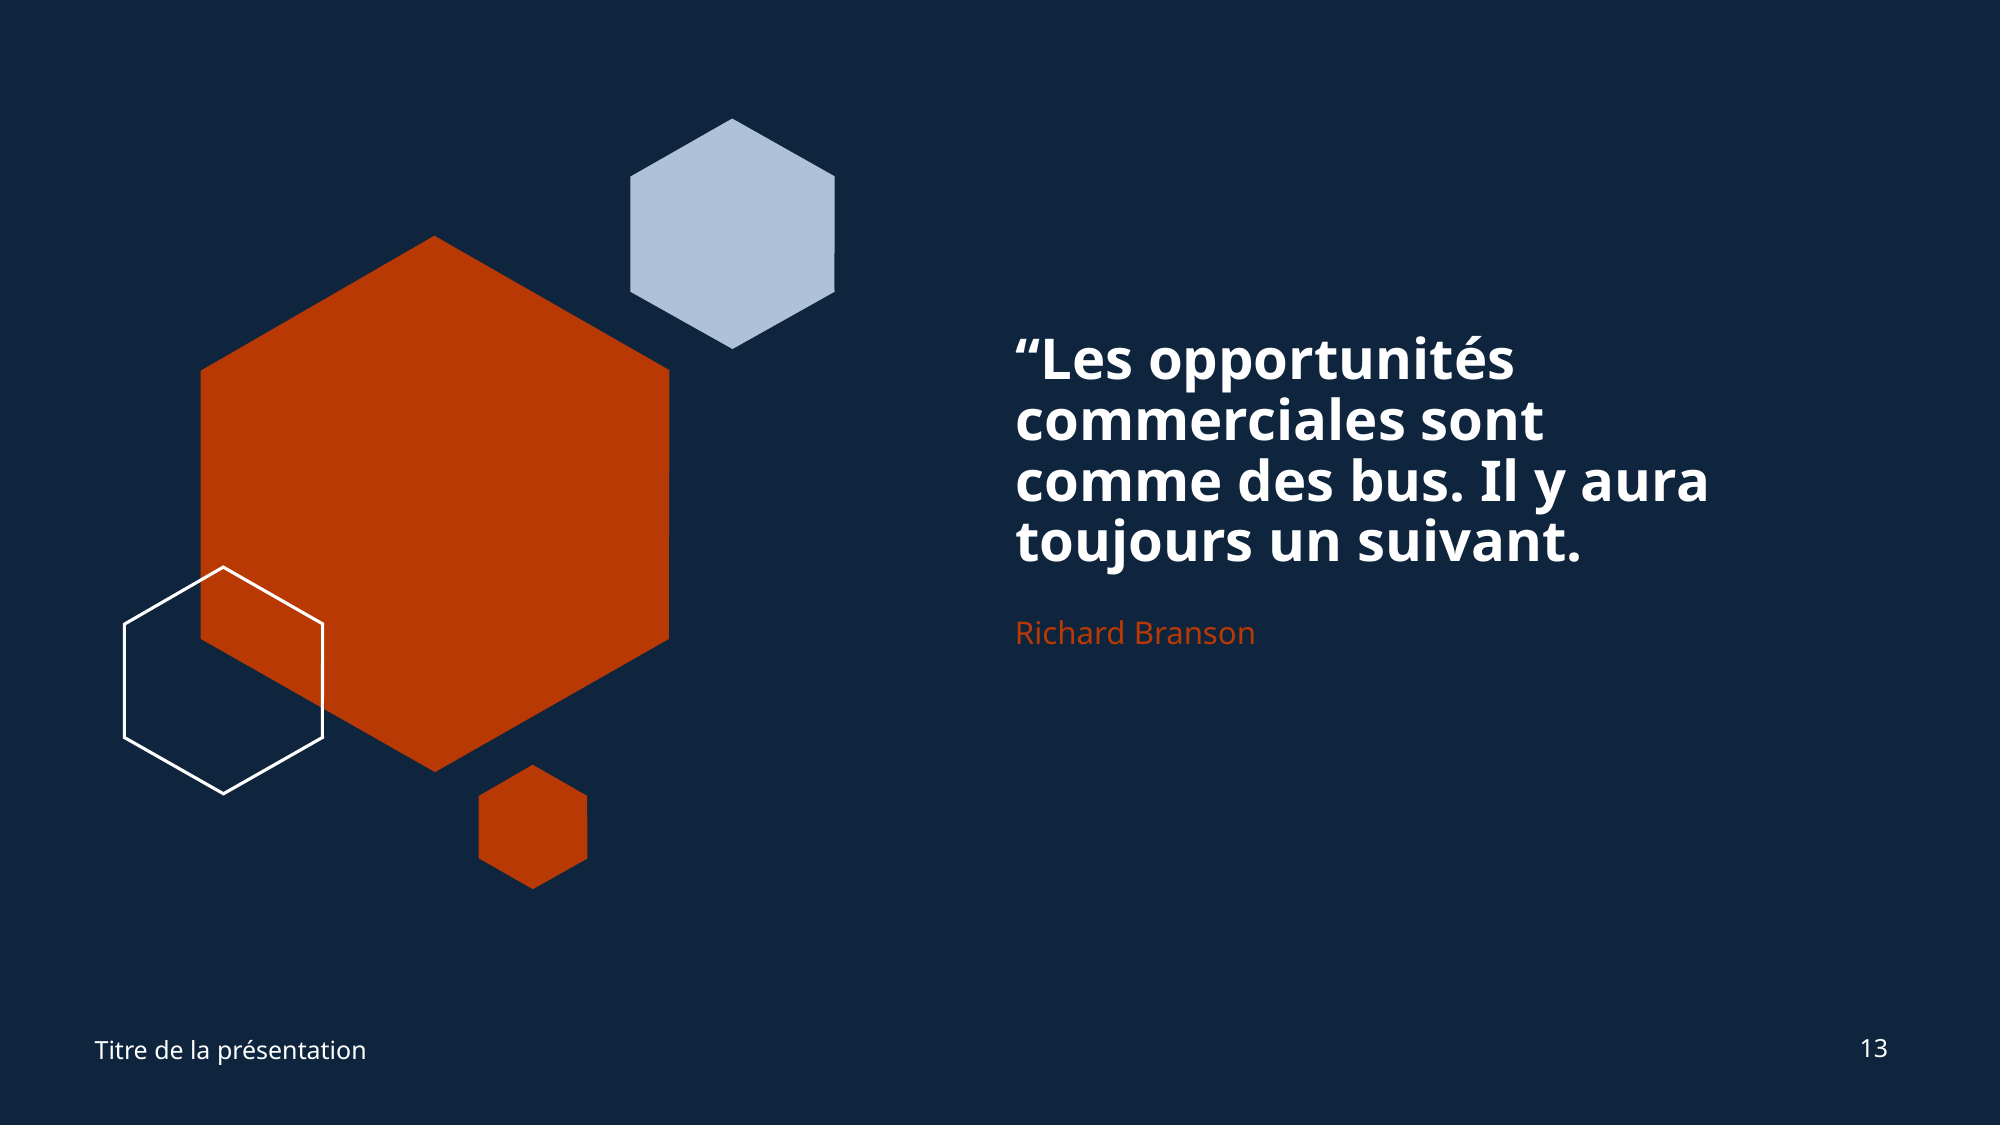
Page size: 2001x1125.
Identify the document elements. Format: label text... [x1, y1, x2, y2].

title “Les opportunités commerciales sont comme des bus. Il y aura toujours un suivant. [1000, 304, 1742, 582]
footer Titre de la présentation [79, 1020, 755, 1080]
list Richard Branson [999, 606, 1767, 884]
text_box 13 [1836, 1019, 1912, 1080]
